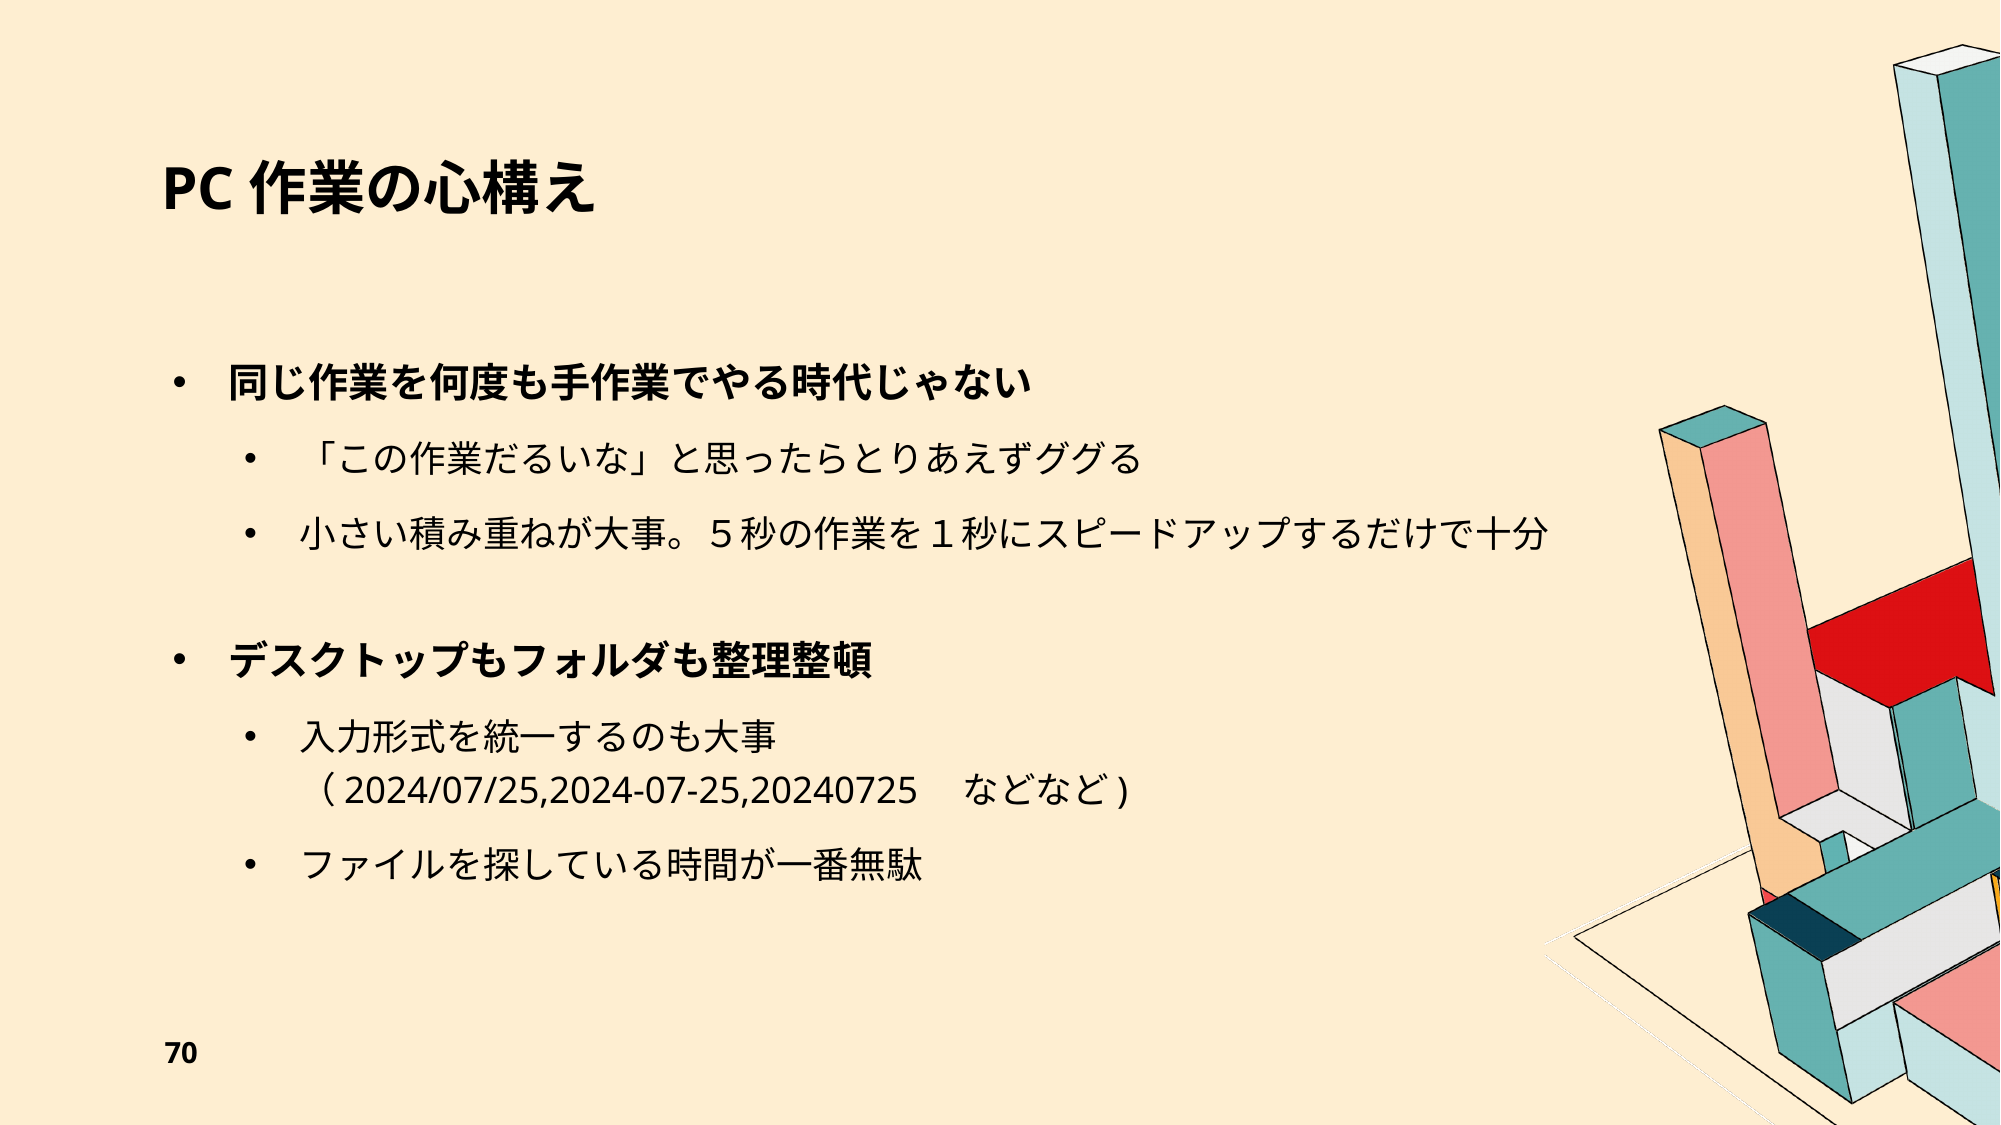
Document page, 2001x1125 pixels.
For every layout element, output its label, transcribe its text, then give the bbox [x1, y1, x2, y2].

slide_number 70 [149, 1024, 588, 1085]
list 同じ作業を何度も手作業でやる時代じゃない 「この作業だるいな」と思ったらとりあえずググる 小さい積み重ねが大事。５秒の作業を１秒にスピードアップするだけで十分 デスクトップもフォルダも整理整頓 入力形式を統一するのも大事 （2024/07/25,2024-07-25,20240725 などなど) ファイルを探している時間が一番無駄 [142, 339, 1572, 913]
title PC作業の心構え [146, 11, 1508, 230]
picture [1544, 43, 2000, 1125]
